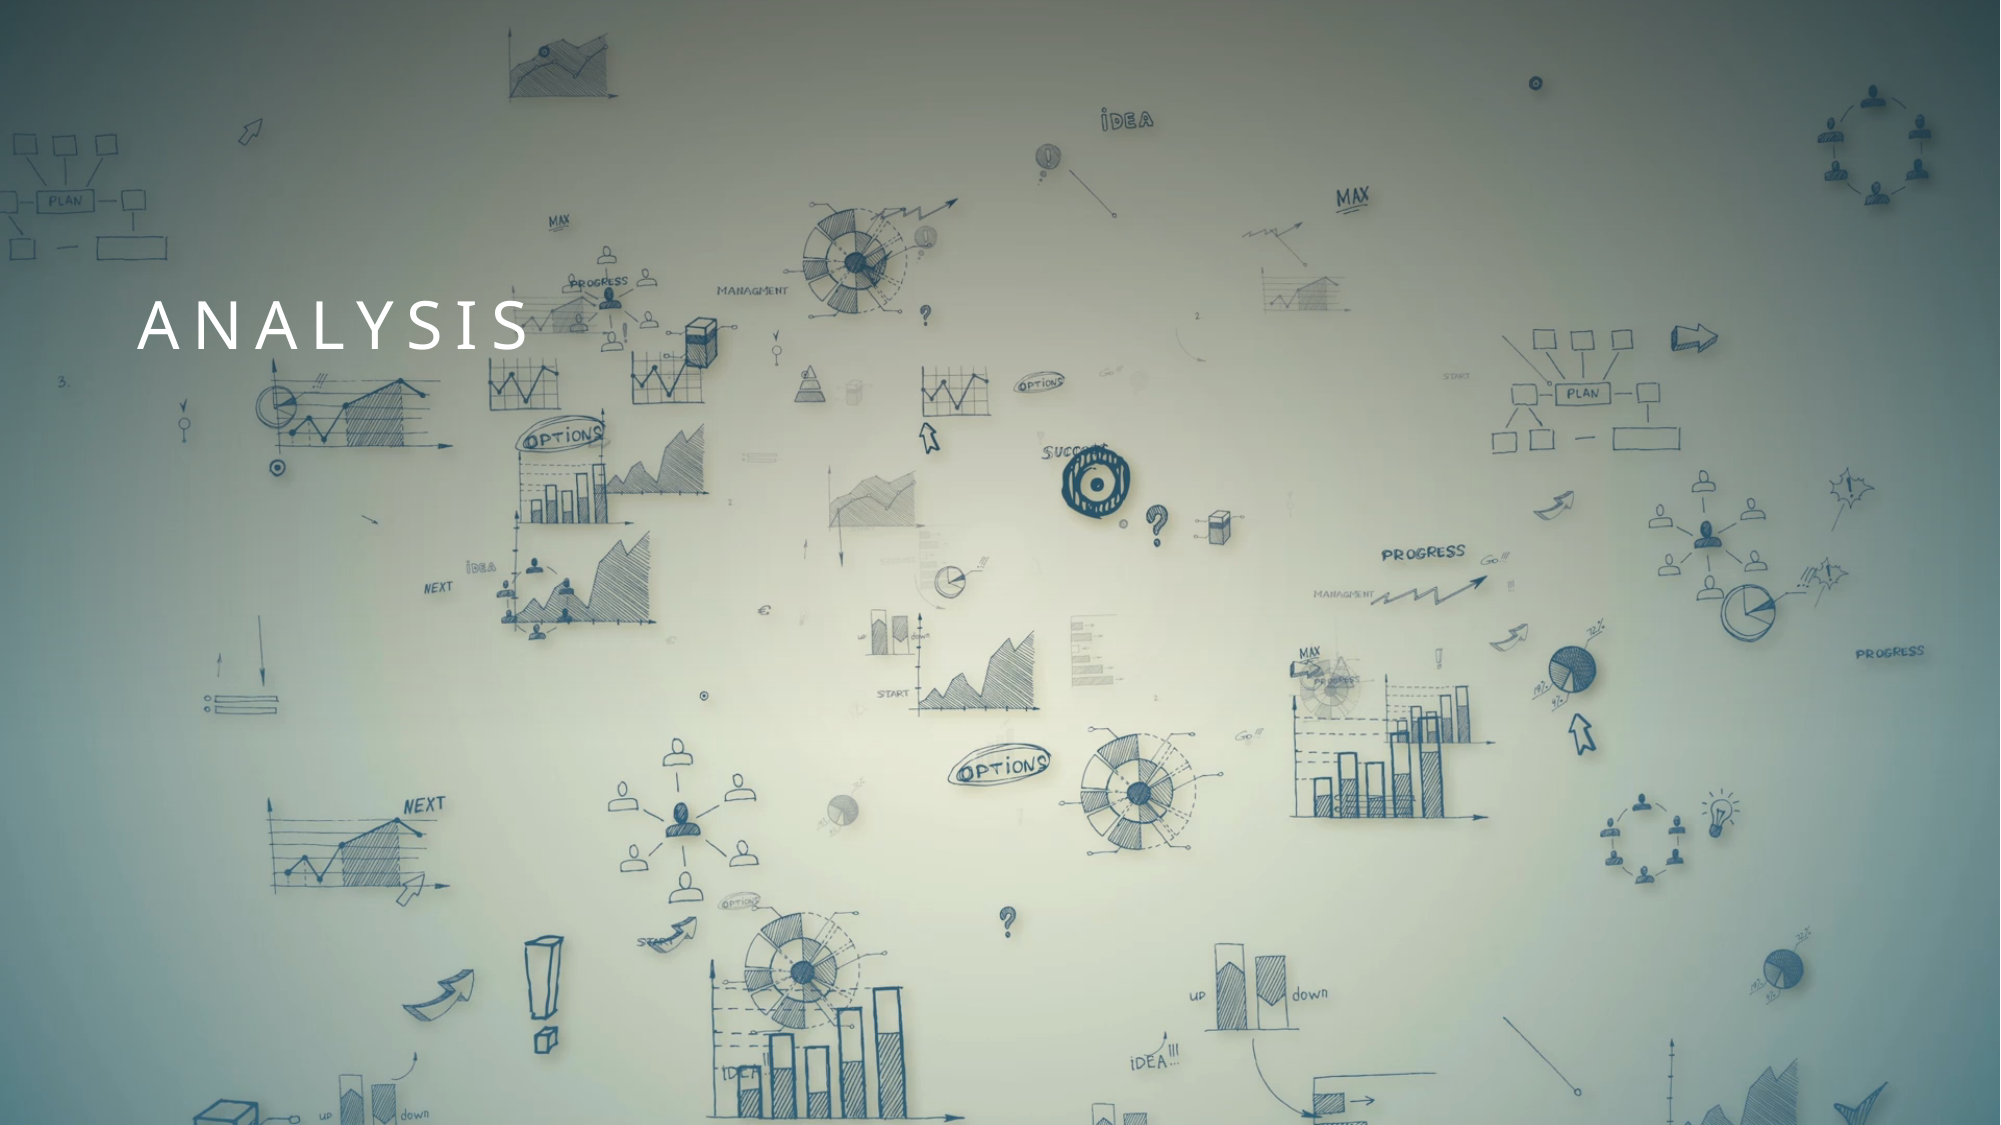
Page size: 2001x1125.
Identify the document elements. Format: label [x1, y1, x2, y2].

text_box [0, 0, 2000, 1125]
